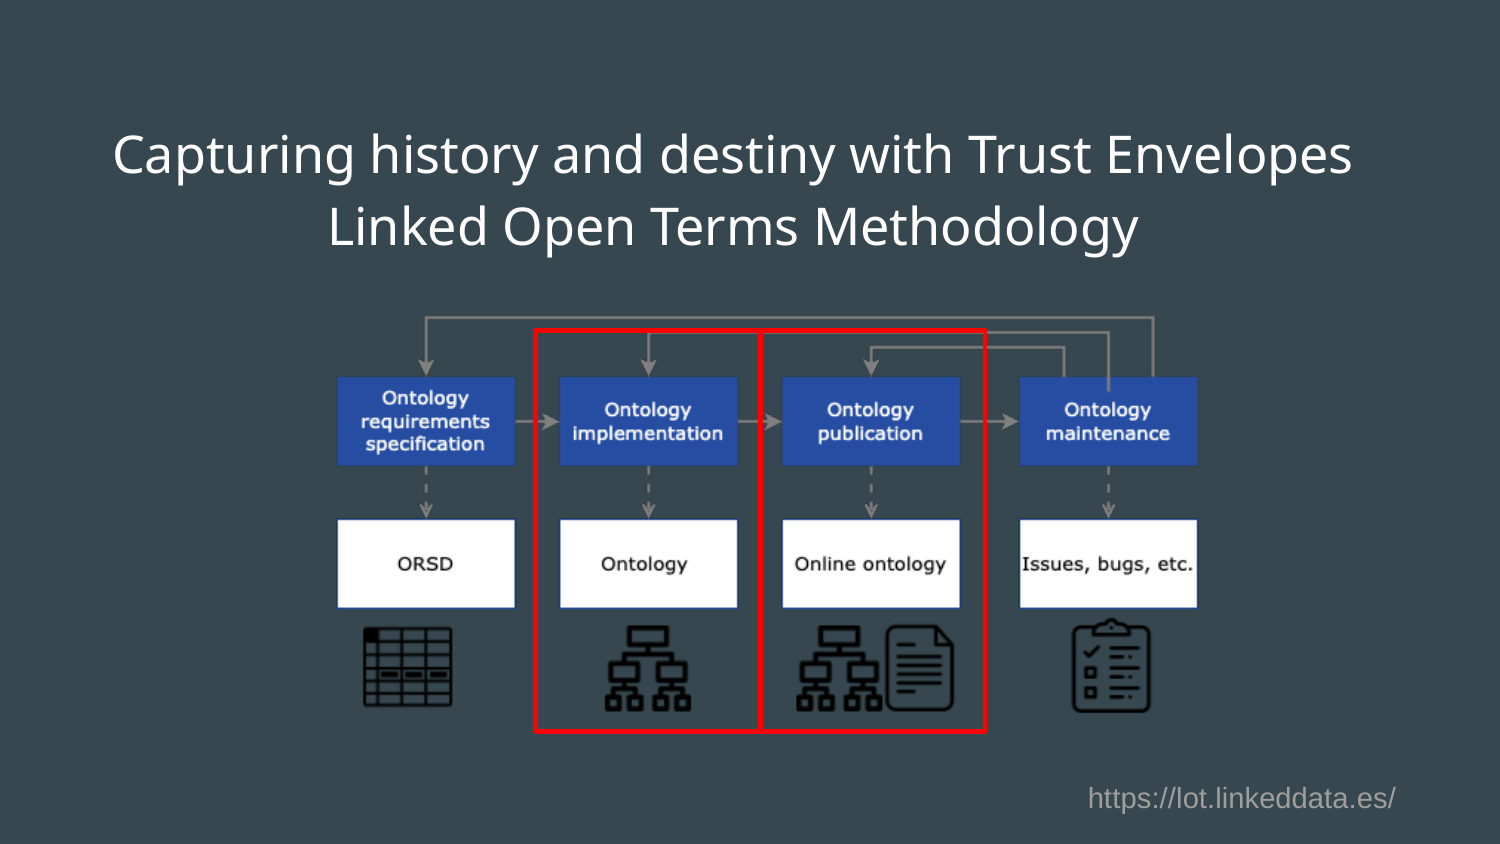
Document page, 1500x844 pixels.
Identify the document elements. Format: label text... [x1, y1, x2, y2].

text_box https://lot.linkeddata.es/ [1073, 763, 1500, 829]
text_box Capturing history and destiny with Trust Envelopes Linked Open Terms Methodology [0, 97, 1480, 200]
picture [310, 296, 1204, 732]
